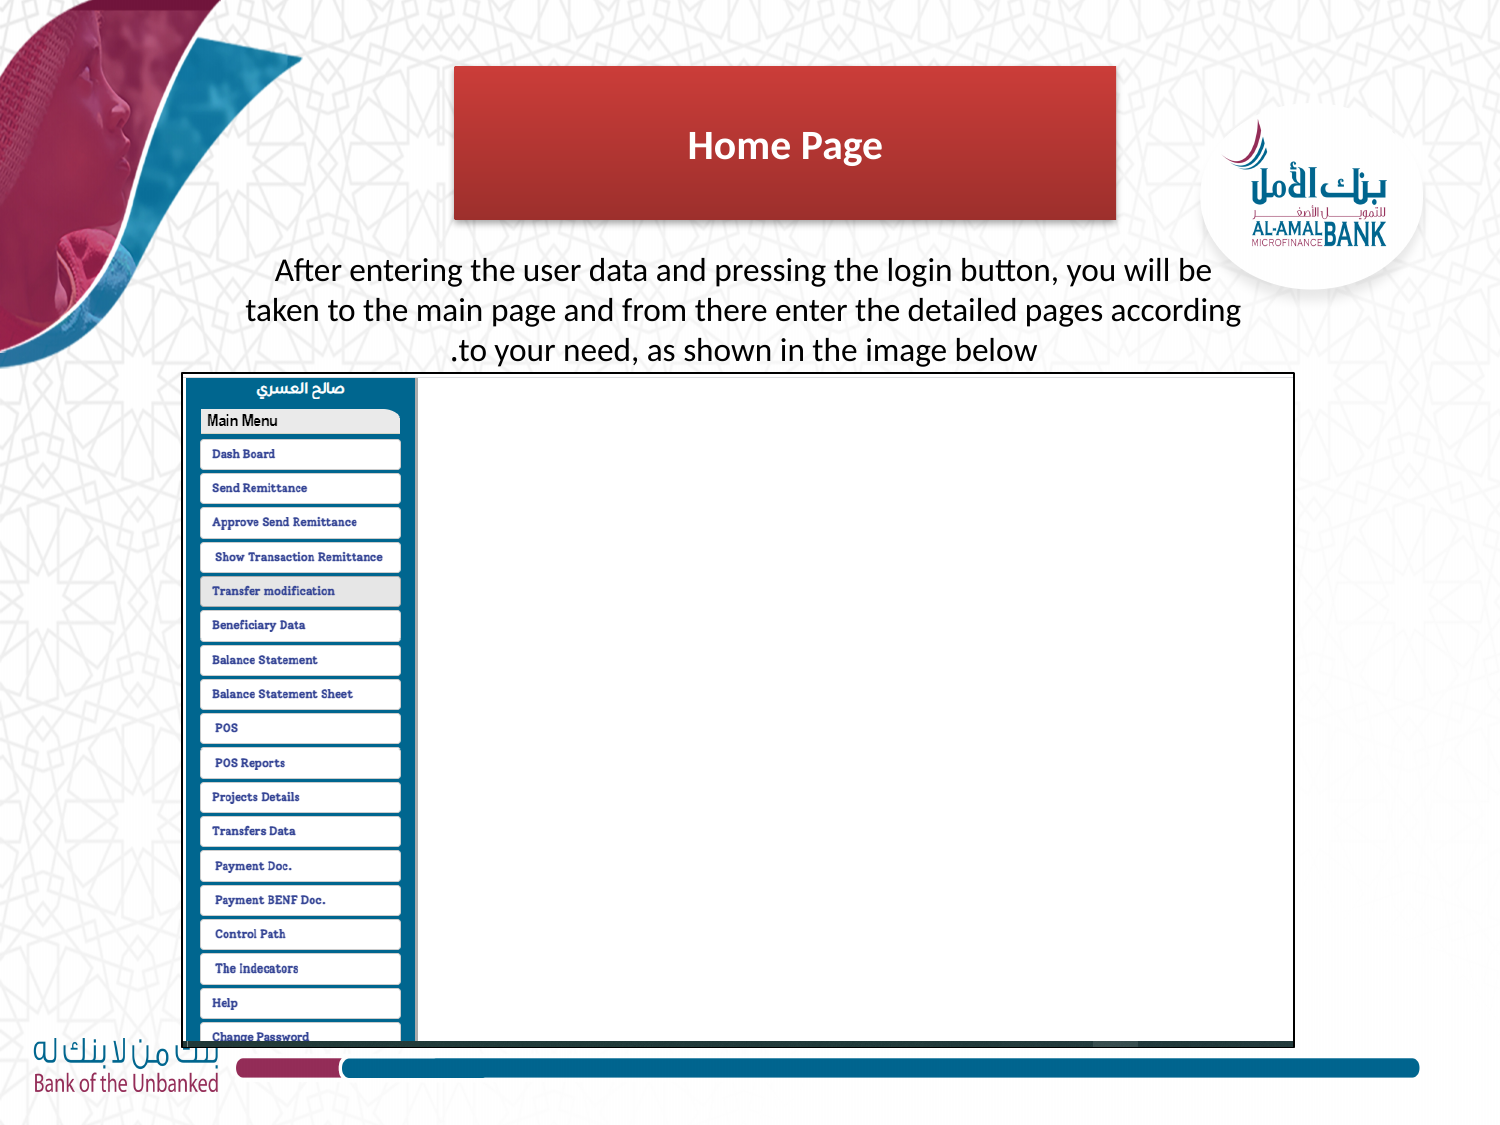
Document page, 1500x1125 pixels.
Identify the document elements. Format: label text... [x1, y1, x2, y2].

text_box Home Page [454, 66, 1117, 220]
text_box After entering the user data and pressing the login button, you will be taken to the main page and from there enter the detailed pages according to your need, as shown in the image below. [228, 241, 1260, 371]
picture [0, 0, 1500, 1125]
